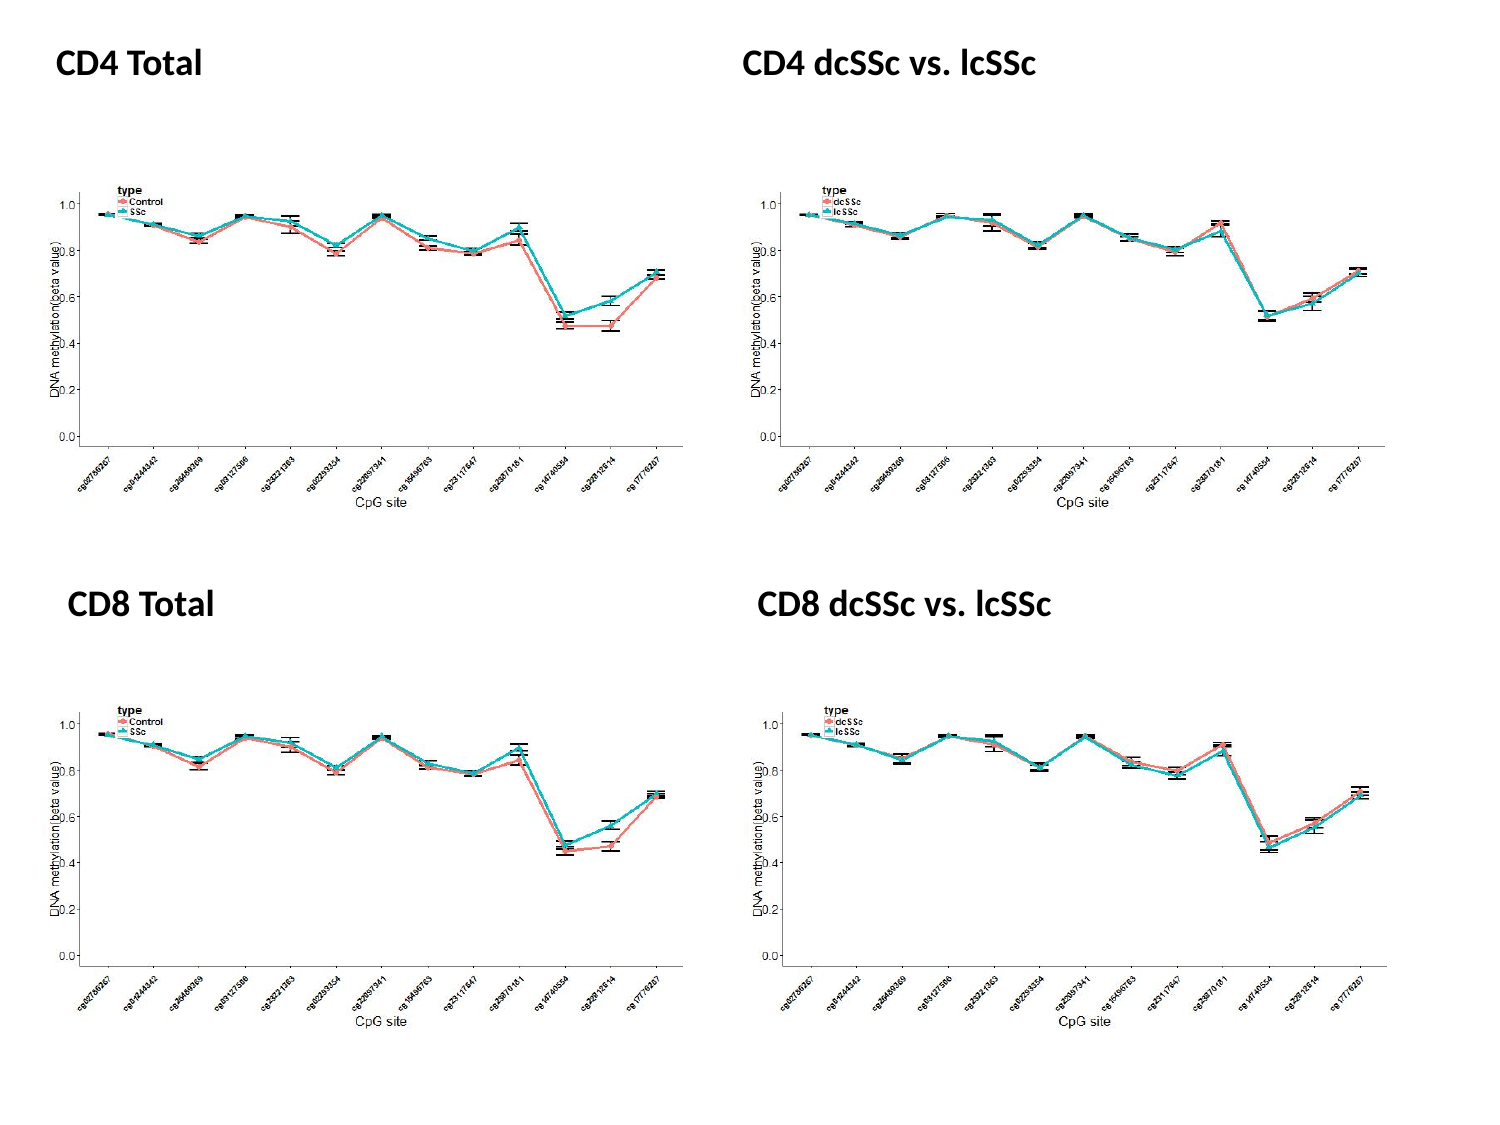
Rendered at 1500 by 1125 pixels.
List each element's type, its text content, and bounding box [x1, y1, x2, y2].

text_box CD8 dcSSc vs. lcSSc [742, 571, 1145, 632]
text_box CD4 dcSSc vs. lcSSc [727, 30, 1130, 91]
picture [742, 184, 1394, 510]
picture [744, 703, 1396, 1030]
picture [40, 184, 692, 510]
text_box CD4 Total [41, 30, 443, 91]
picture [40, 703, 692, 1030]
text_box CD8 Total [53, 571, 455, 632]
